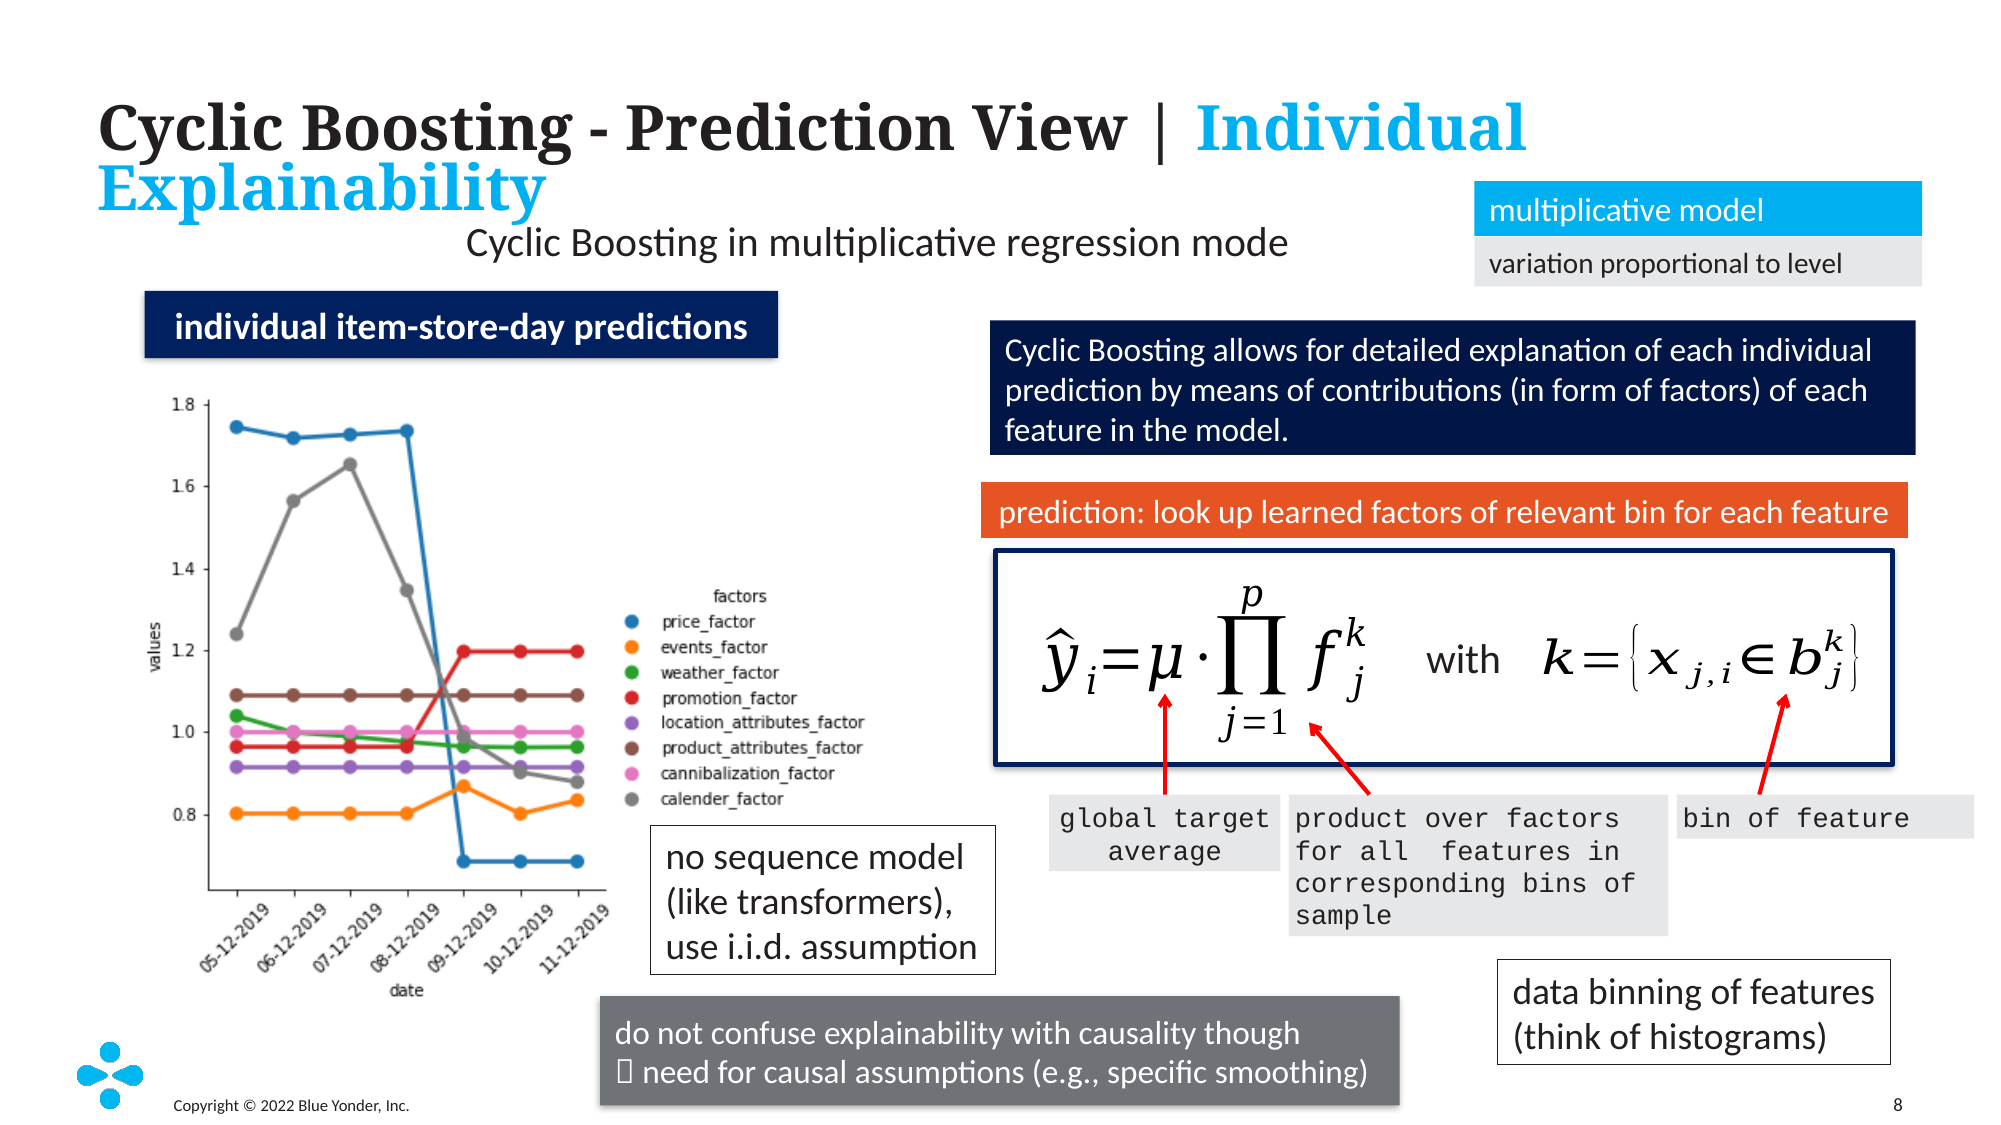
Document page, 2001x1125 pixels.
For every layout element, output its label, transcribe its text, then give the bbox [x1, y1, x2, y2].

title Cyclic Boosting - Prediction View | Individual Explainability [97, 94, 1903, 230]
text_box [1758, 693, 1787, 796]
text_box [995, 550, 1893, 766]
picture [76, 1041, 144, 1110]
text_box individual item-store-day predictions [144, 290, 779, 359]
text_box data binning of features (think of histograms) [1497, 959, 1891, 1065]
text_box variation proportional to level [1474, 236, 1923, 287]
text_box [995, 287, 1916, 464]
slide_number 8 [1827, 1084, 1903, 1125]
text_box prediction: look up learned factors of relevant bin for each feature [981, 482, 1908, 538]
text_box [1308, 722, 1370, 795]
picture [137, 387, 879, 1012]
text_box global target average [1049, 794, 1281, 872]
text_box Cyclic Boosting in multiplicative regression mode [451, 207, 1305, 272]
text_box with [1411, 624, 1517, 690]
text_box do not confuse explainability with causality though  need for causal assumptions (e.g., specific smoothing) [599, 995, 1400, 1106]
text_box multiplicative model [1474, 181, 1923, 236]
text_box no sequence model (like transformers), use i.i.d. assumption [884, 825, 996, 975]
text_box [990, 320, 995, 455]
